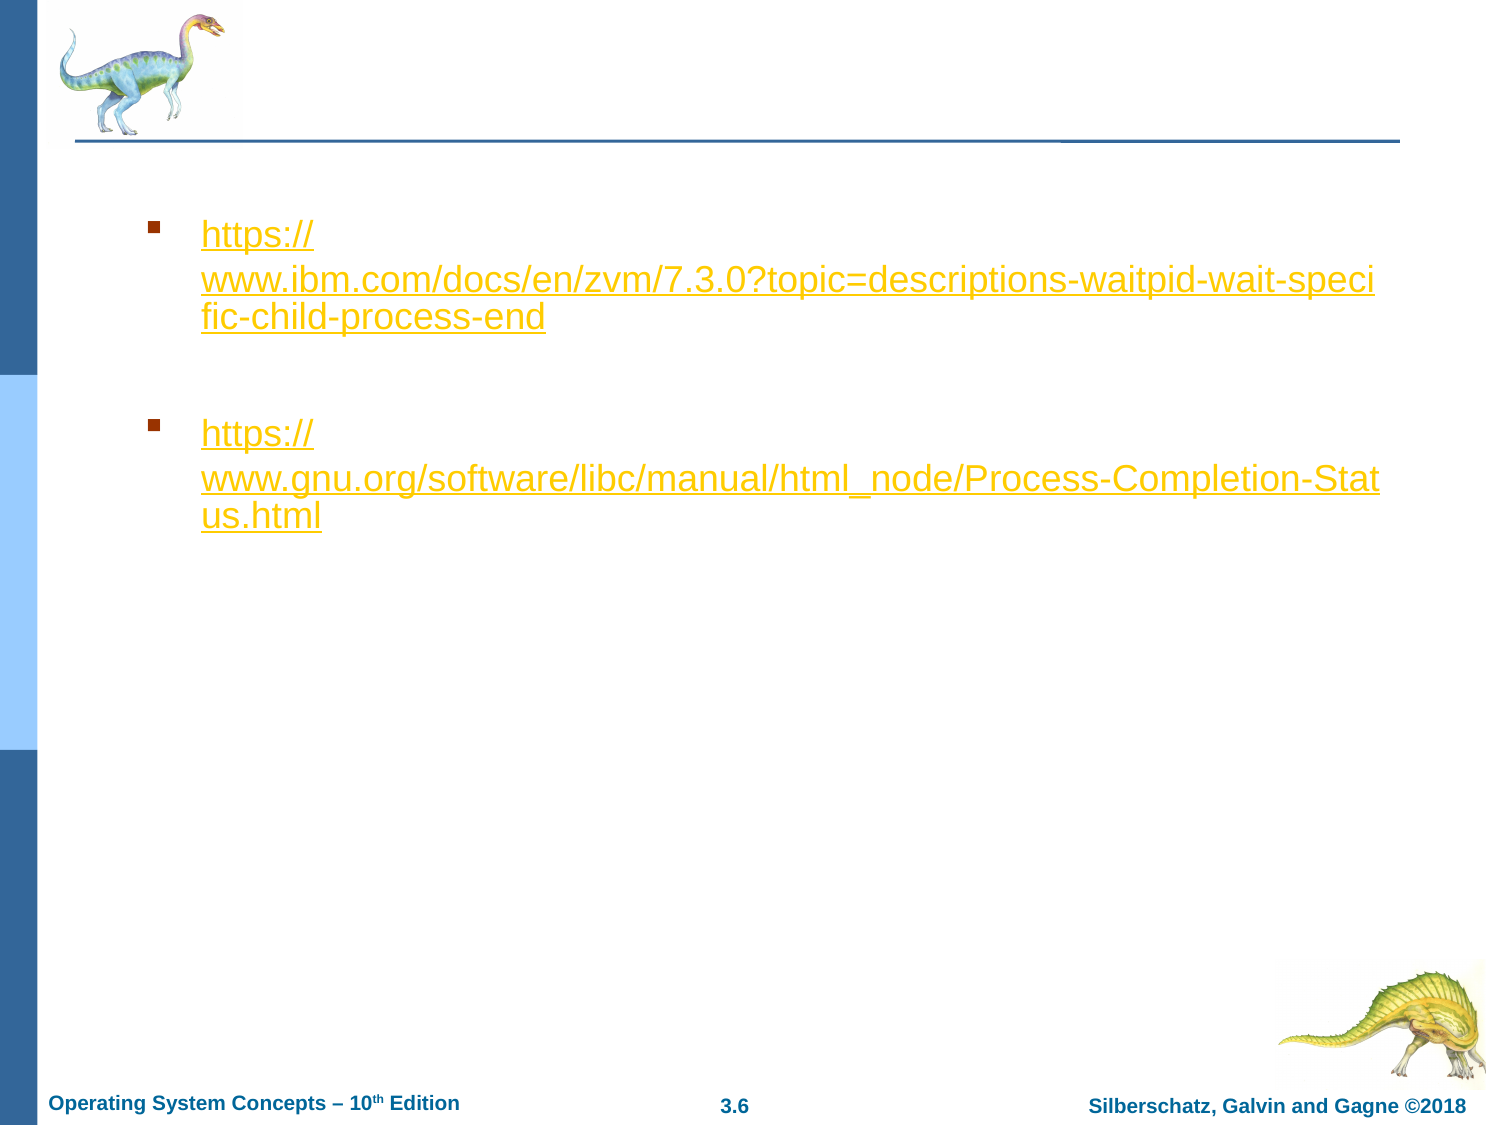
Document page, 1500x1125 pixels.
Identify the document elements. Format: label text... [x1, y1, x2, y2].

list https://www.ibm.com/docs/en/zvm/7.3.0?topic=descriptions-waitpid-wait-specific-child-process-end https://www.gnu.org/software/libc/manual/html_node/Process-Completion-Status.html [129, 202, 1400, 946]
picture [46, 0, 243, 149]
picture [1275, 959, 1486, 1090]
